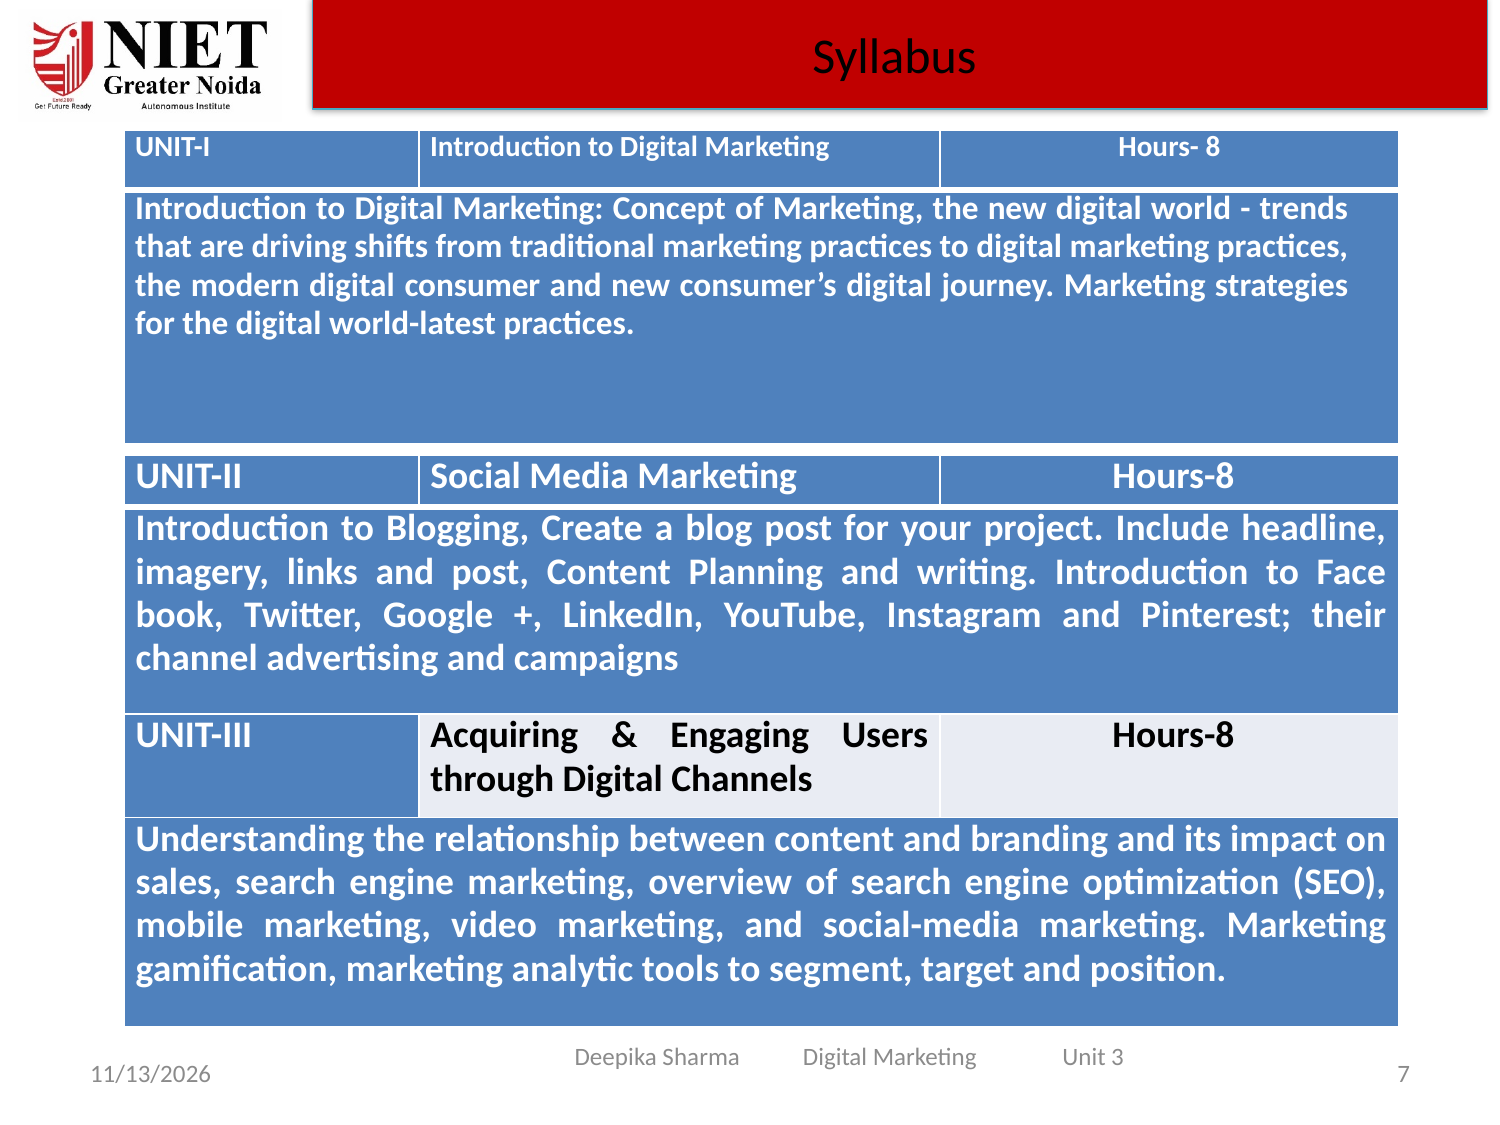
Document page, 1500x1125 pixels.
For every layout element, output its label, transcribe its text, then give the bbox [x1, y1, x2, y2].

footer Deepika Sharma Digital Marketing Unit 3 [462, 1028, 1238, 1085]
table_header Hours-8 [941, 456, 1398, 504]
table_cell Introduction to Blogging, Create a blog post for your project. Include headline, imagery, links and post, Content Planning and writing. Introduction to Face book, Twitter, Google +, LinkedIn, YouTube, Instagram and Pinterest; their channel advertising and campaigns [125, 510, 1398, 713]
table_header Social Media Marketing [420, 456, 939, 504]
picture [18, 8, 282, 122]
text_box Syllabus [312, 0, 1488, 110]
table_header Hours- 8 [941, 131, 1398, 187]
table_cell Acquiring & Engaging Users through Digital Channels [420, 715, 939, 817]
table_cell Introduction to Digital Marketing: Concept of Marketing, the new digital world - trends that are driving shifts from traditional marketing practices to digital marketing practices, the modern digital consumer and new consumer’s digital journey. Marketing strategies for the digital world-latest practices. [125, 193, 1398, 443]
table_header UNIT-I [125, 131, 418, 187]
table_header Introduction to Digital Marketing [420, 131, 939, 187]
table_cell UNIT-III [125, 715, 418, 817]
table_cell Understanding the relationship between content and branding and its impact on sales, search engine marketing, overview of search engine optimization (SEO), mobile marketing, video marketing, and social-media marketing. Marketing gamification, marketing analytic tools to segment, target and position. [125, 818, 1398, 1026]
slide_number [75, 1042, 425, 1103]
table_cell Hours-8 [941, 715, 1398, 817]
slide_number 7 [1074, 1042, 1425, 1103]
table_header UNIT-II [125, 456, 418, 504]
